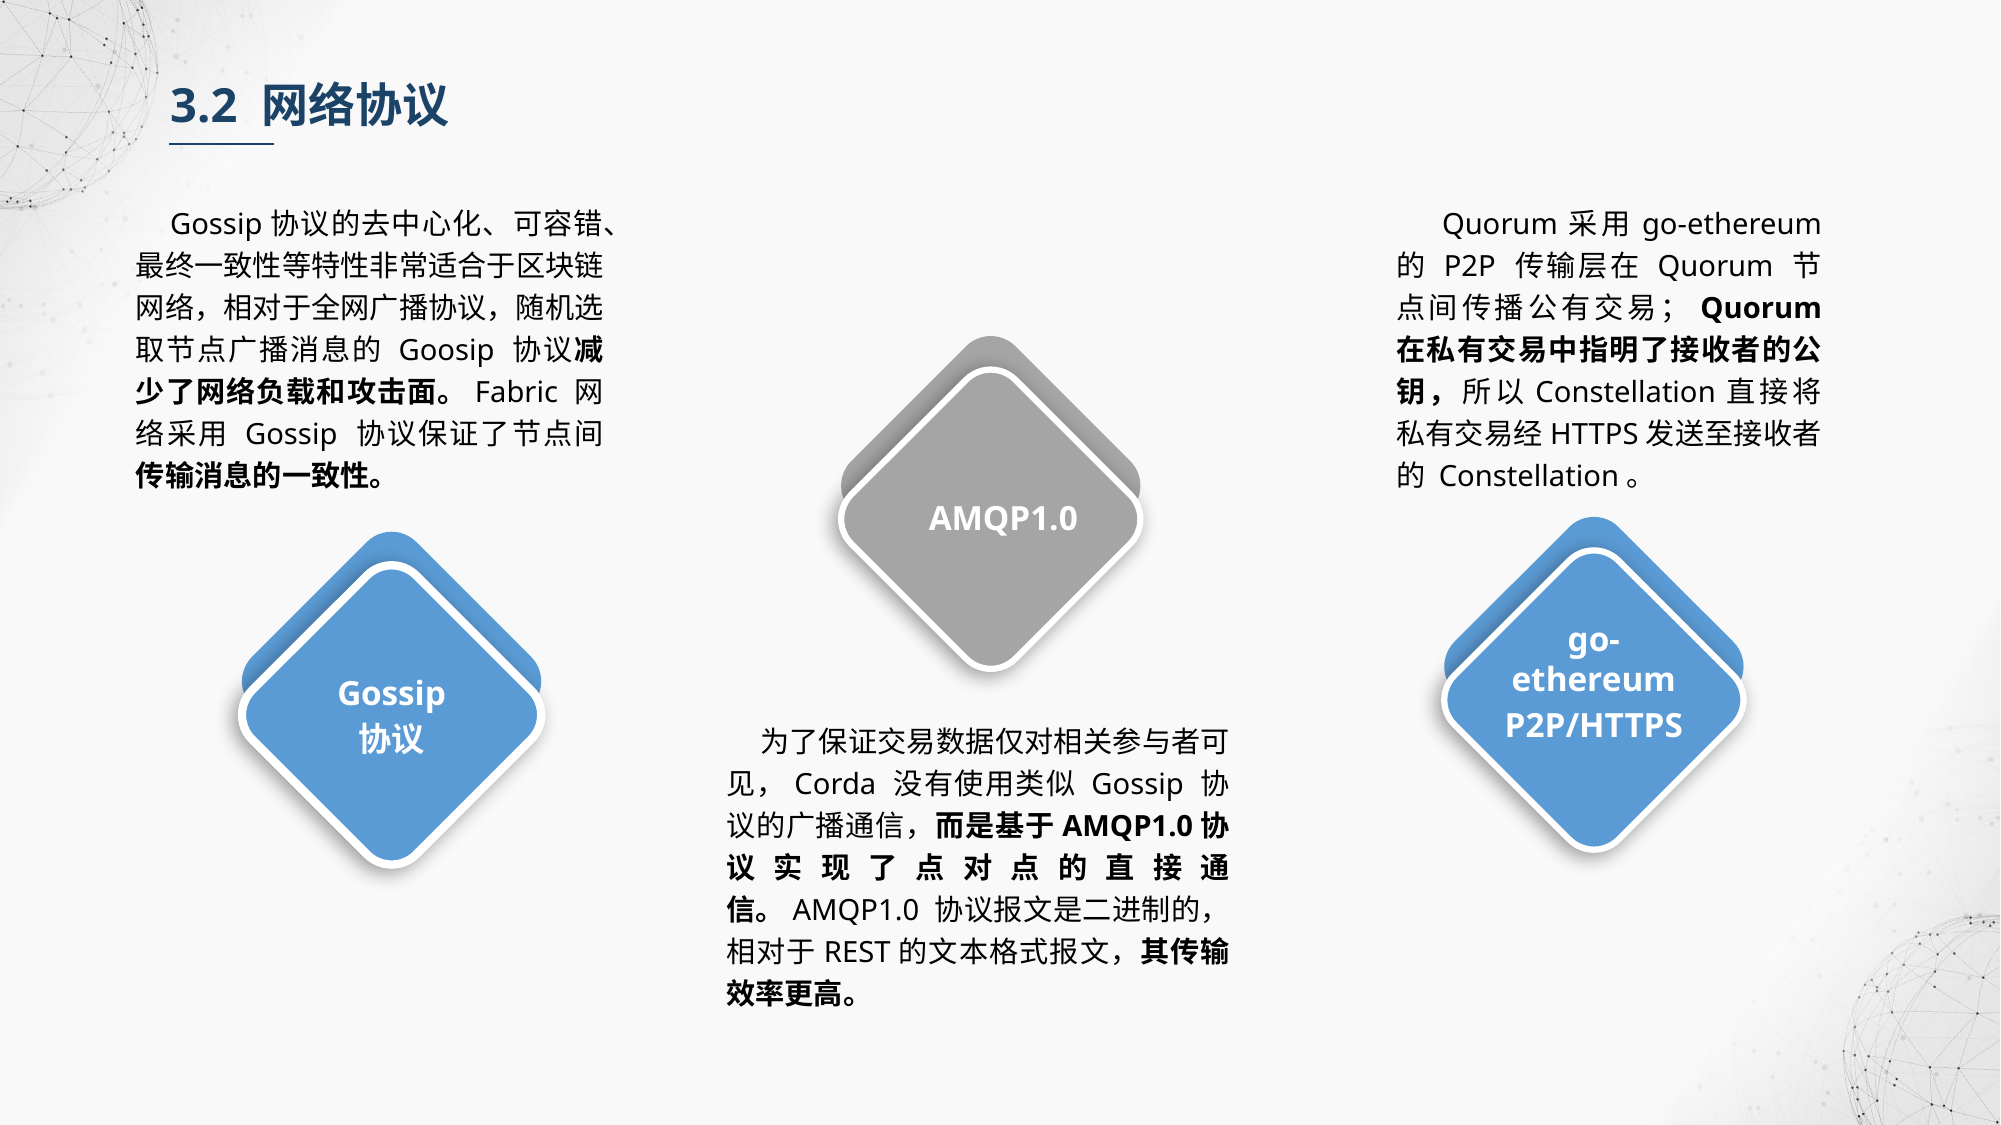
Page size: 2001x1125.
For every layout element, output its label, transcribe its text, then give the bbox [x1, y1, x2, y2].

text_box Gossip协议的去中心化、可容错、最终一致性等特性非常适合于区块链网络，相对于全网广播协议，随机选取节点广播消息的 Goosip 协议减少了网络负载和攻击面。Fabric 网络采用 Gossip 协议保证了节点间传输消息的一致性。 [135, 198, 604, 492]
text_box AMQP1.0 [1107, 495, 1113, 540]
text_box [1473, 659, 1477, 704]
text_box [275, 565, 508, 831]
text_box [1477, 550, 1710, 816]
text_box 为了保证交易数据仅对相关参与者可见，Corda 没有使用类似 Gossip 协议的广播通信，而是基于AMQP1.0协议实现了点对点的直接通信。AMQP1.0 协议报文是二进制的，相对于REST的文本格式报文，其传输效率更高。 [726, 716, 1230, 1011]
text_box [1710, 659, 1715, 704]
text_box Quorum采用go-ethereum 的 P2P 传输层在 Quorum 节点间传播公有交易；Quorum 在私有交易中指明了接收者的公钥，所以Constellation直接将私有交易经HTTPS发送至接收者的 Constellation。 [1396, 198, 1822, 492]
text_box 3.2 网络协议 [155, 67, 650, 140]
picture [0, 0, 2001, 1125]
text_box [874, 369, 1107, 636]
